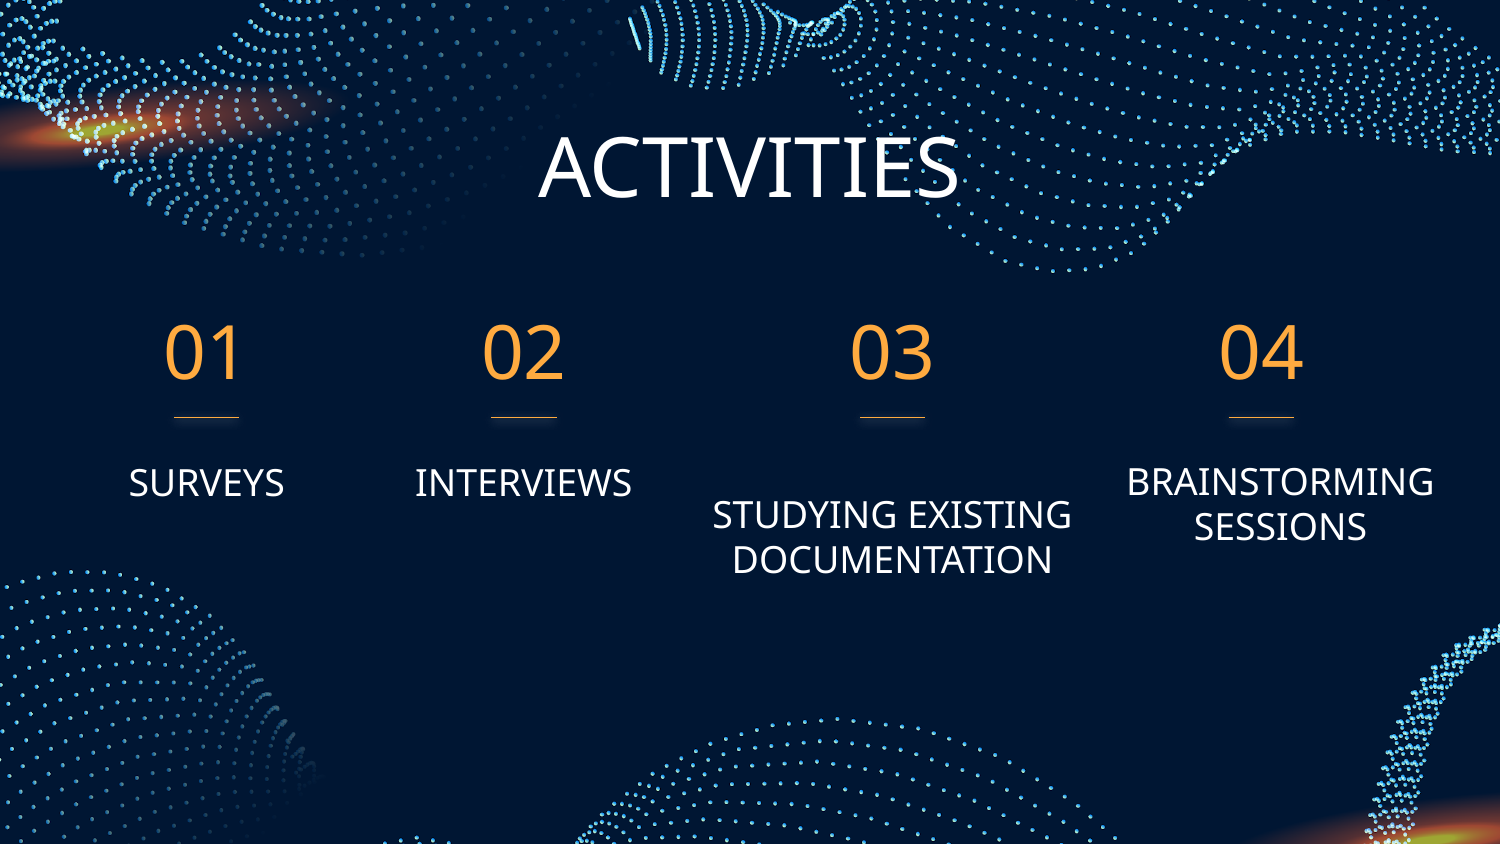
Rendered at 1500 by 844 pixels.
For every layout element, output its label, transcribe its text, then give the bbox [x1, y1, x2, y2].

title 03 [723, 290, 1063, 410]
title SURVEYS [37, 429, 377, 519]
title INTERVIEWS [377, 429, 694, 519]
picture [0, 0, 1500, 844]
text_box ACTIVITIES [450, 68, 1050, 230]
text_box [1081, 290, 1480, 564]
title 02 [354, 290, 694, 410]
title STUDYING EXISTING DOCUMENTATION [693, 441, 1092, 597]
title 01 [37, 290, 354, 410]
